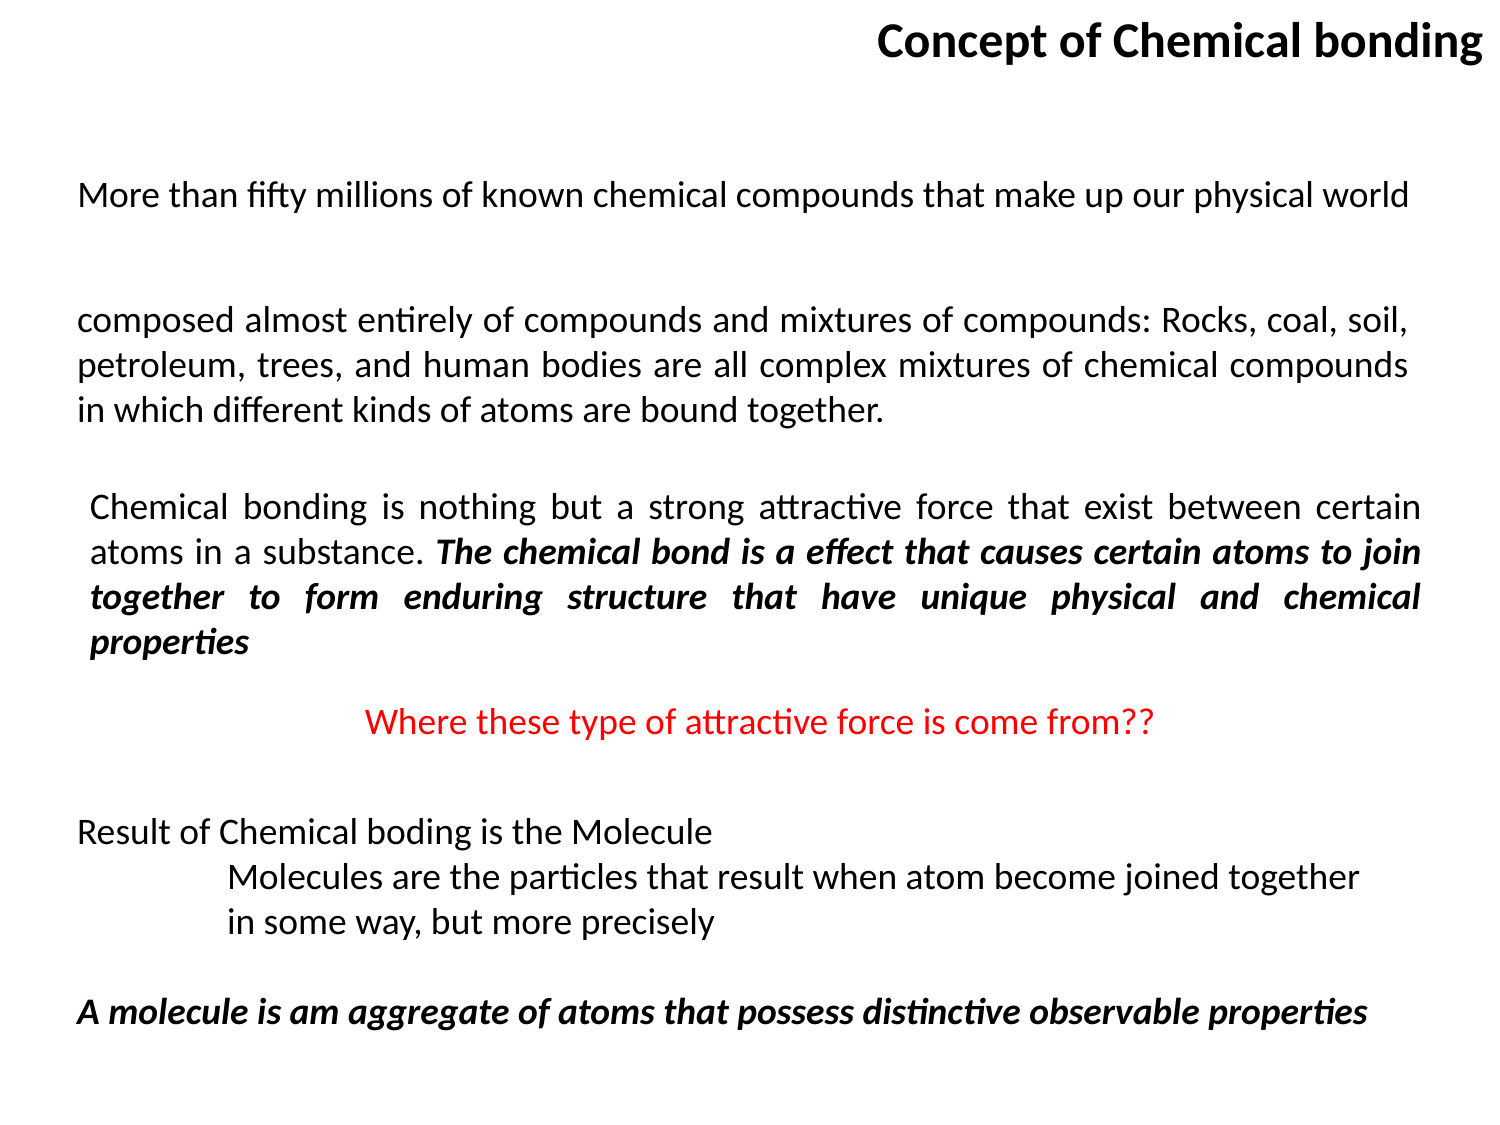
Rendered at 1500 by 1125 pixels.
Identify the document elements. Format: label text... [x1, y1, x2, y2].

text_box Chemical bonding is nothing but a strong attractive force that exist between certain atoms in a substance. The chemical bond is a effect that causes certain atoms to join together to form enduring structure that have unique physical and chemical properties [74, 474, 1438, 670]
text_box composed almost entirely of compounds and mixtures of compounds: Rocks, coal, soil, petroleum, trees, and human bodies are all complex mixtures of chemical compounds in which different kinds of atoms are bound together. [62, 287, 1425, 438]
text_box Result of Chemical boding is the Molecule Molecules are the particles that result when atom become joined together in some way, but more precisely A molecule is am aggregate of atoms that possess distinctive observable properties [62, 799, 1425, 1040]
text_box Concept of Chemical bonding [862, 0, 1500, 75]
text_box Where these type of attractive force is come from?? [350, 689, 1300, 750]
text_box More than fifty millions of known chemical compounds that make up our physical world [62, 162, 1450, 223]
